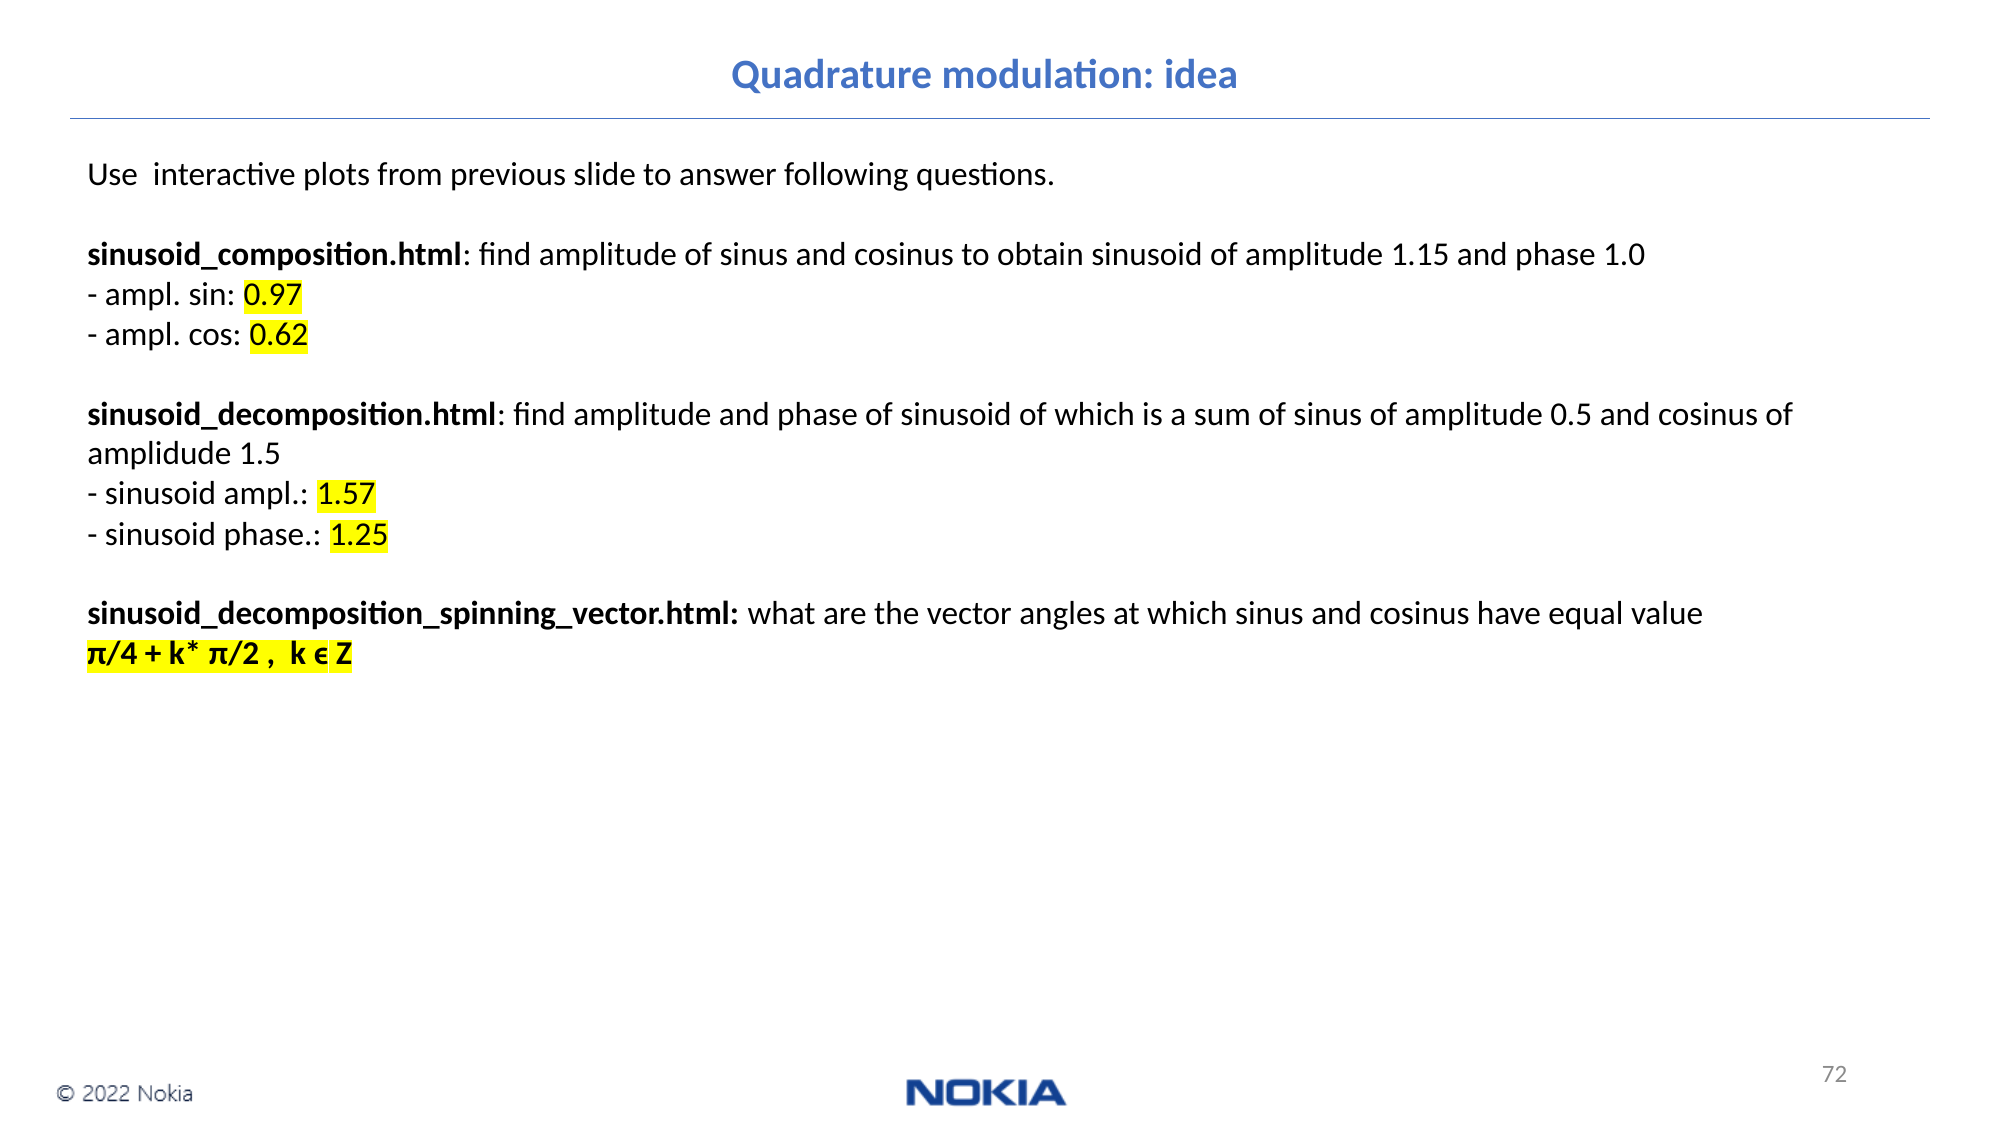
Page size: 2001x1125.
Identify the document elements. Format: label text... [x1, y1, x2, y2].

slide_number 72 [1412, 1042, 1863, 1103]
picture [36, 1066, 1167, 1111]
text_box Quadrature modulation: idea [55, 35, 1915, 104]
text_box Use interactive plots from previous slide to answer following questions. sinusoid_composition.html: find amplitude of sinus and cosinus to obtain sinusoid of amplitude 1.15 and phase 1.0 - ampl. sin: 0.97 - ampl. cos: 0.62 sinusoid_decomposition.html: find amplitude and phase of sinusoid of which is a sum of sinus of amplitude 0.5 and cosinus of amplidude 1.5 - sinusoid ampl.: 1.57 - sinusoid phase.: 1.25 sinusoid_decomposition_spinning_vector.html: what are the vector angles at which sinus and cosinus have equal value π/4 + k* π/2 , k ϵ Z [72, 144, 1915, 679]
